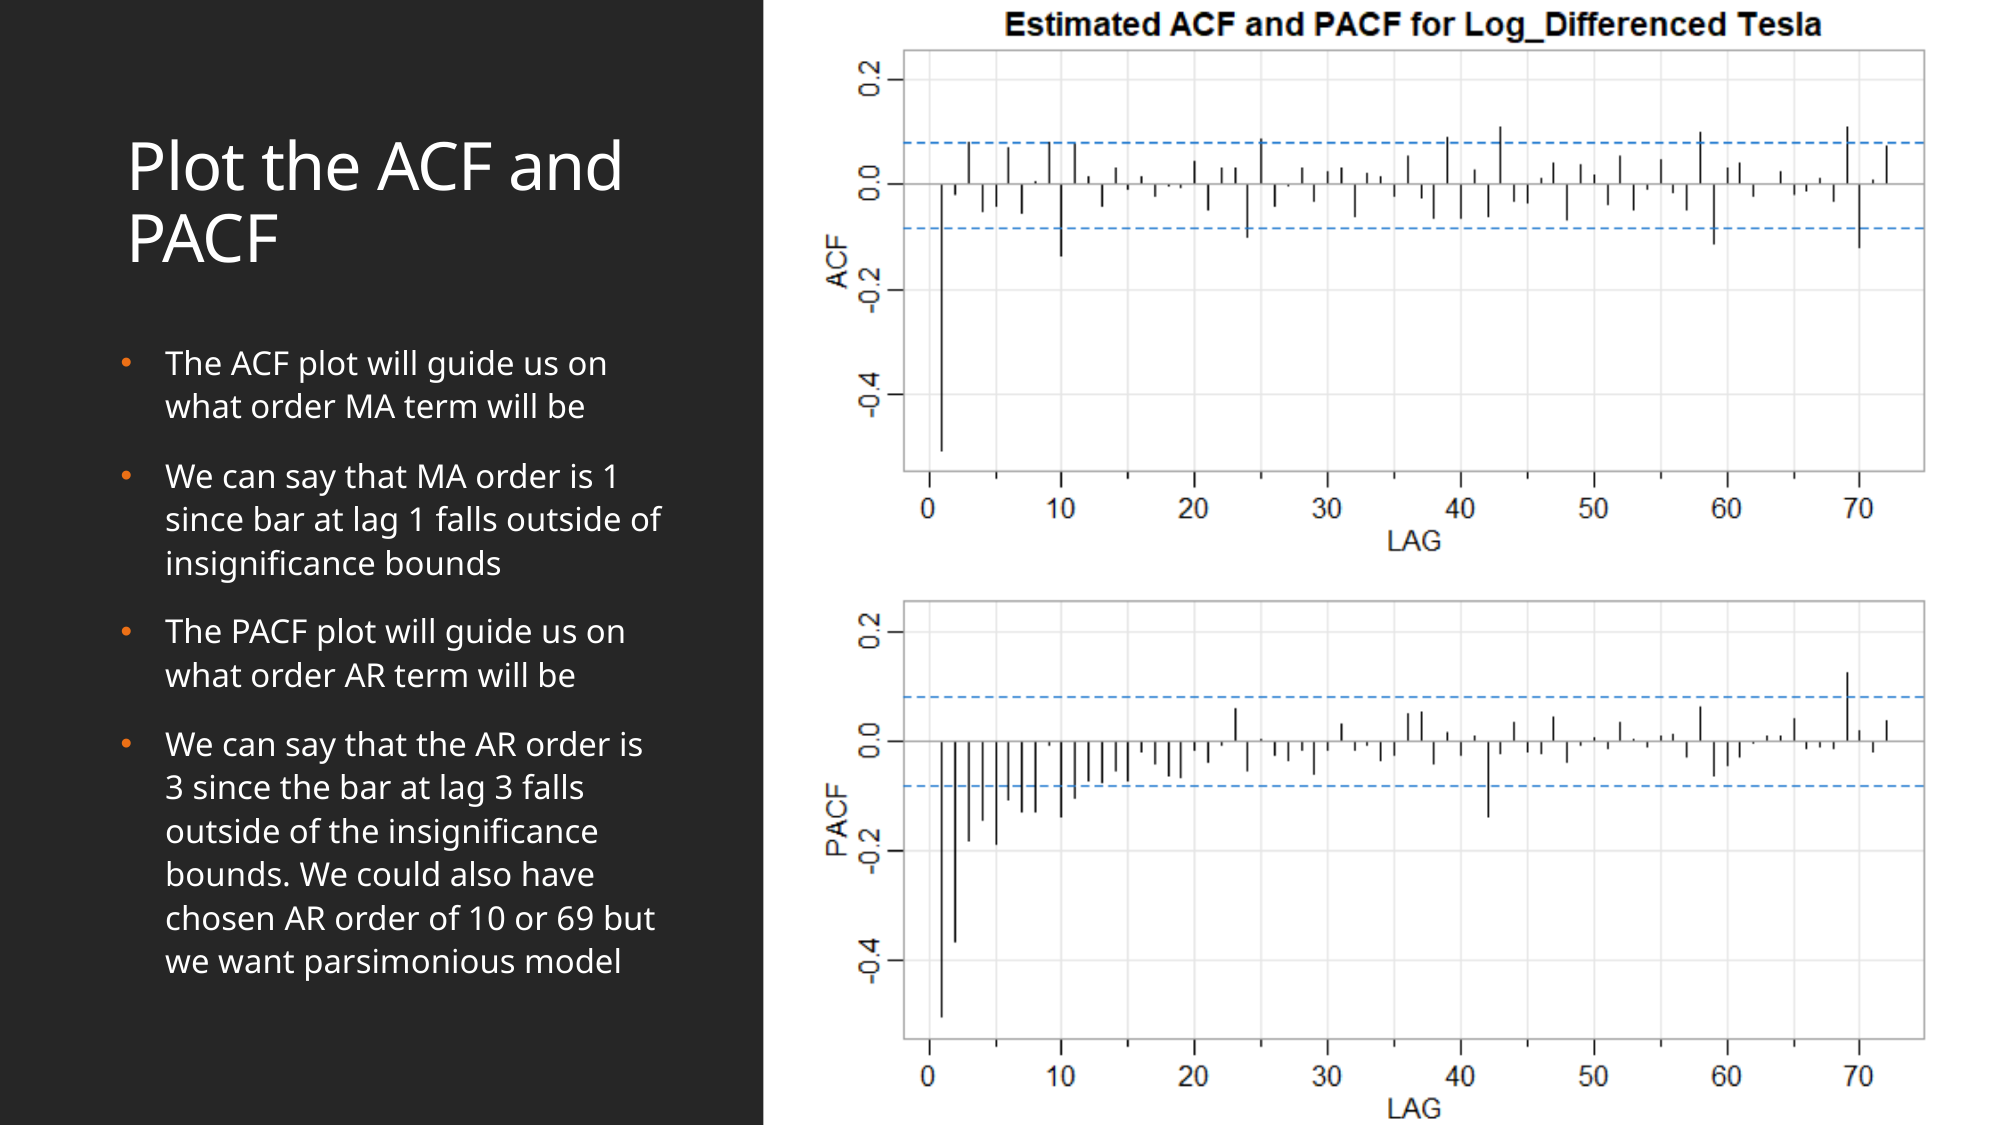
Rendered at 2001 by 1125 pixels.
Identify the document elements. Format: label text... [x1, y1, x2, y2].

picture [819, 0, 1934, 1125]
list The ACF plot will guide us on what order MA term will be We can say that MA order is 1 since bar at lag 1 falls outside of insignificance bounds The PACF plot will guide us on what order AR term will be We can say that the AR order is 3 since the bar at lag 3 falls outside of the insignificance bounds. We could also have chosen AR order of 10 or 69 but we want parsimonious model [105, 331, 683, 1002]
title Plot the ACF and PACF [111, 105, 689, 285]
